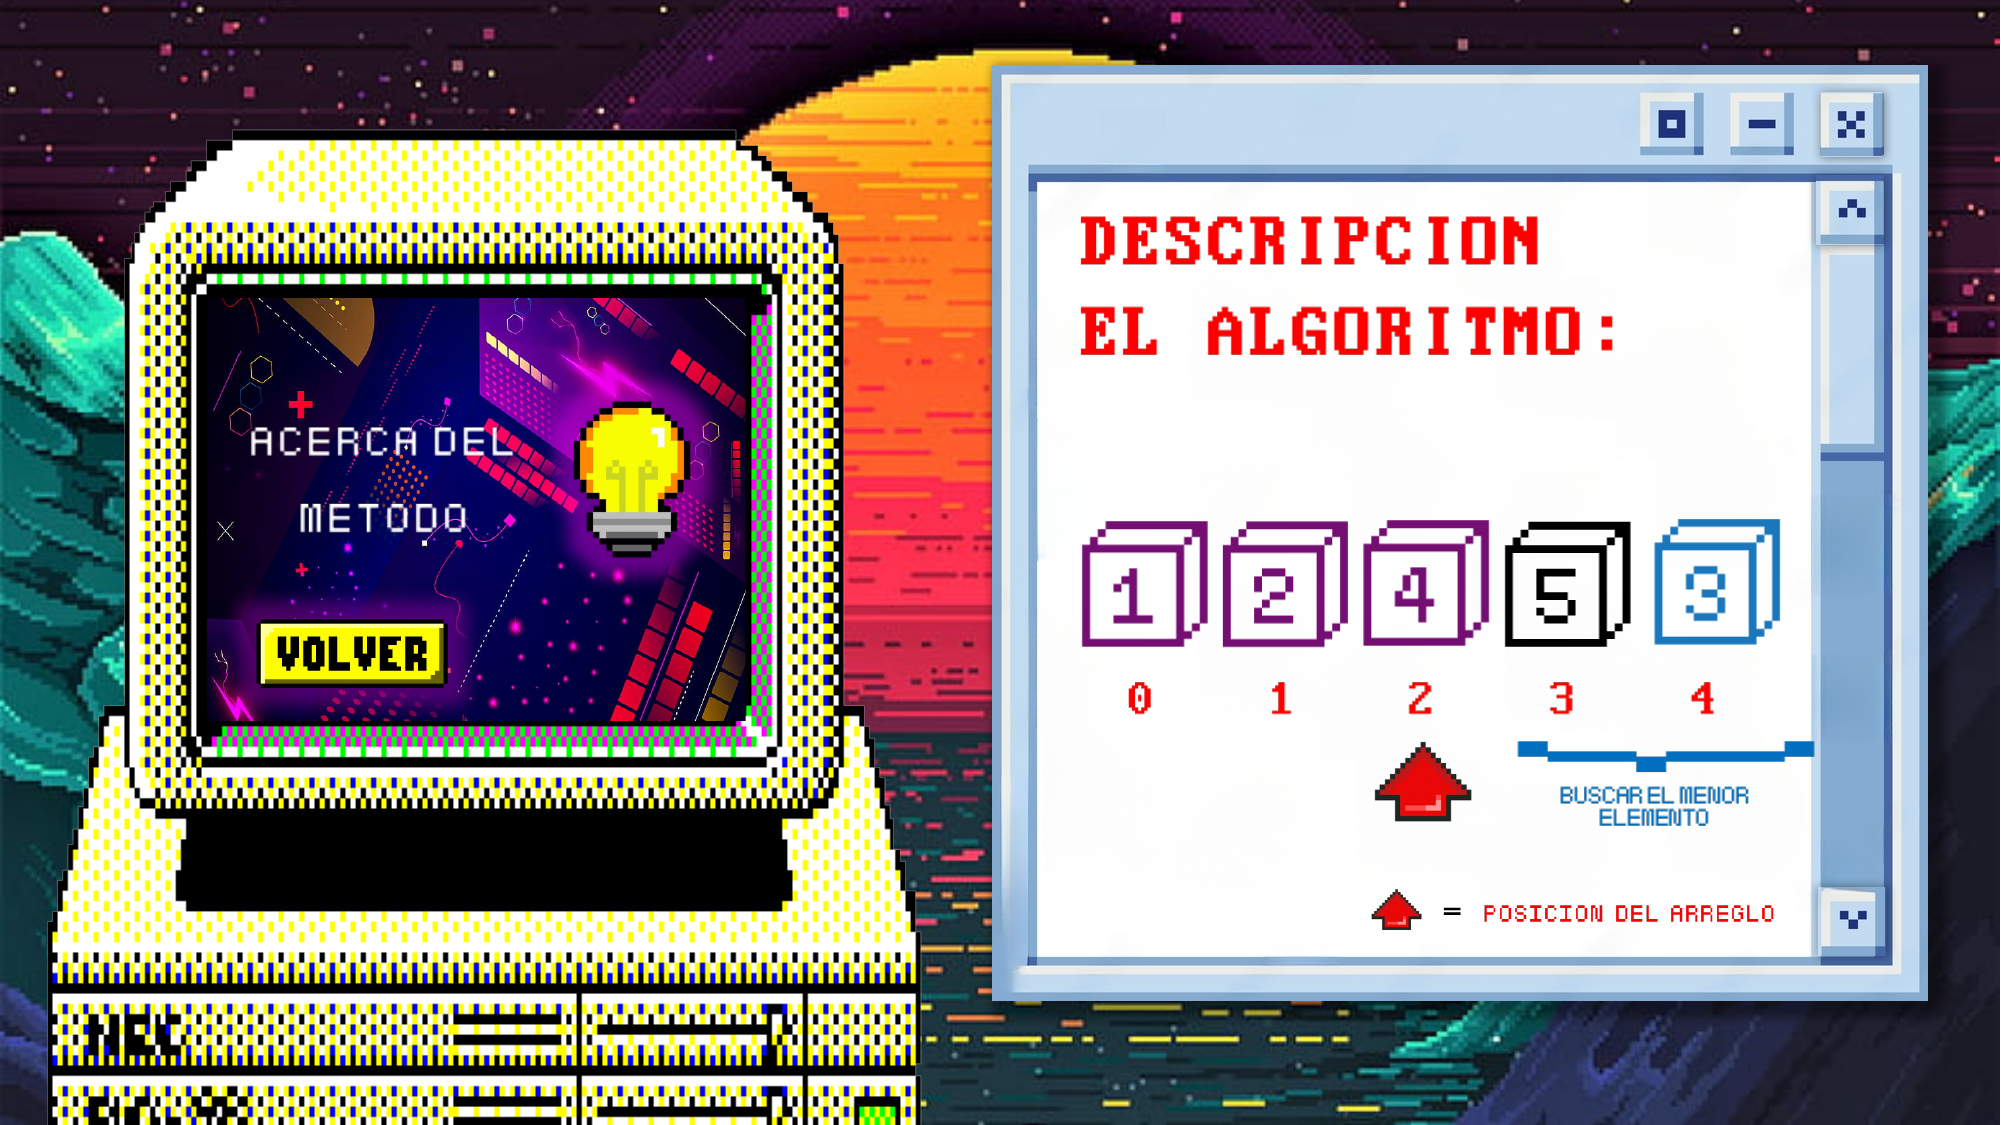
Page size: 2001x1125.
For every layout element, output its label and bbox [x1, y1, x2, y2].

text_box [1364, 876, 1804, 951]
picture [0, 0, 2000, 1125]
text_box [206, 373, 699, 589]
